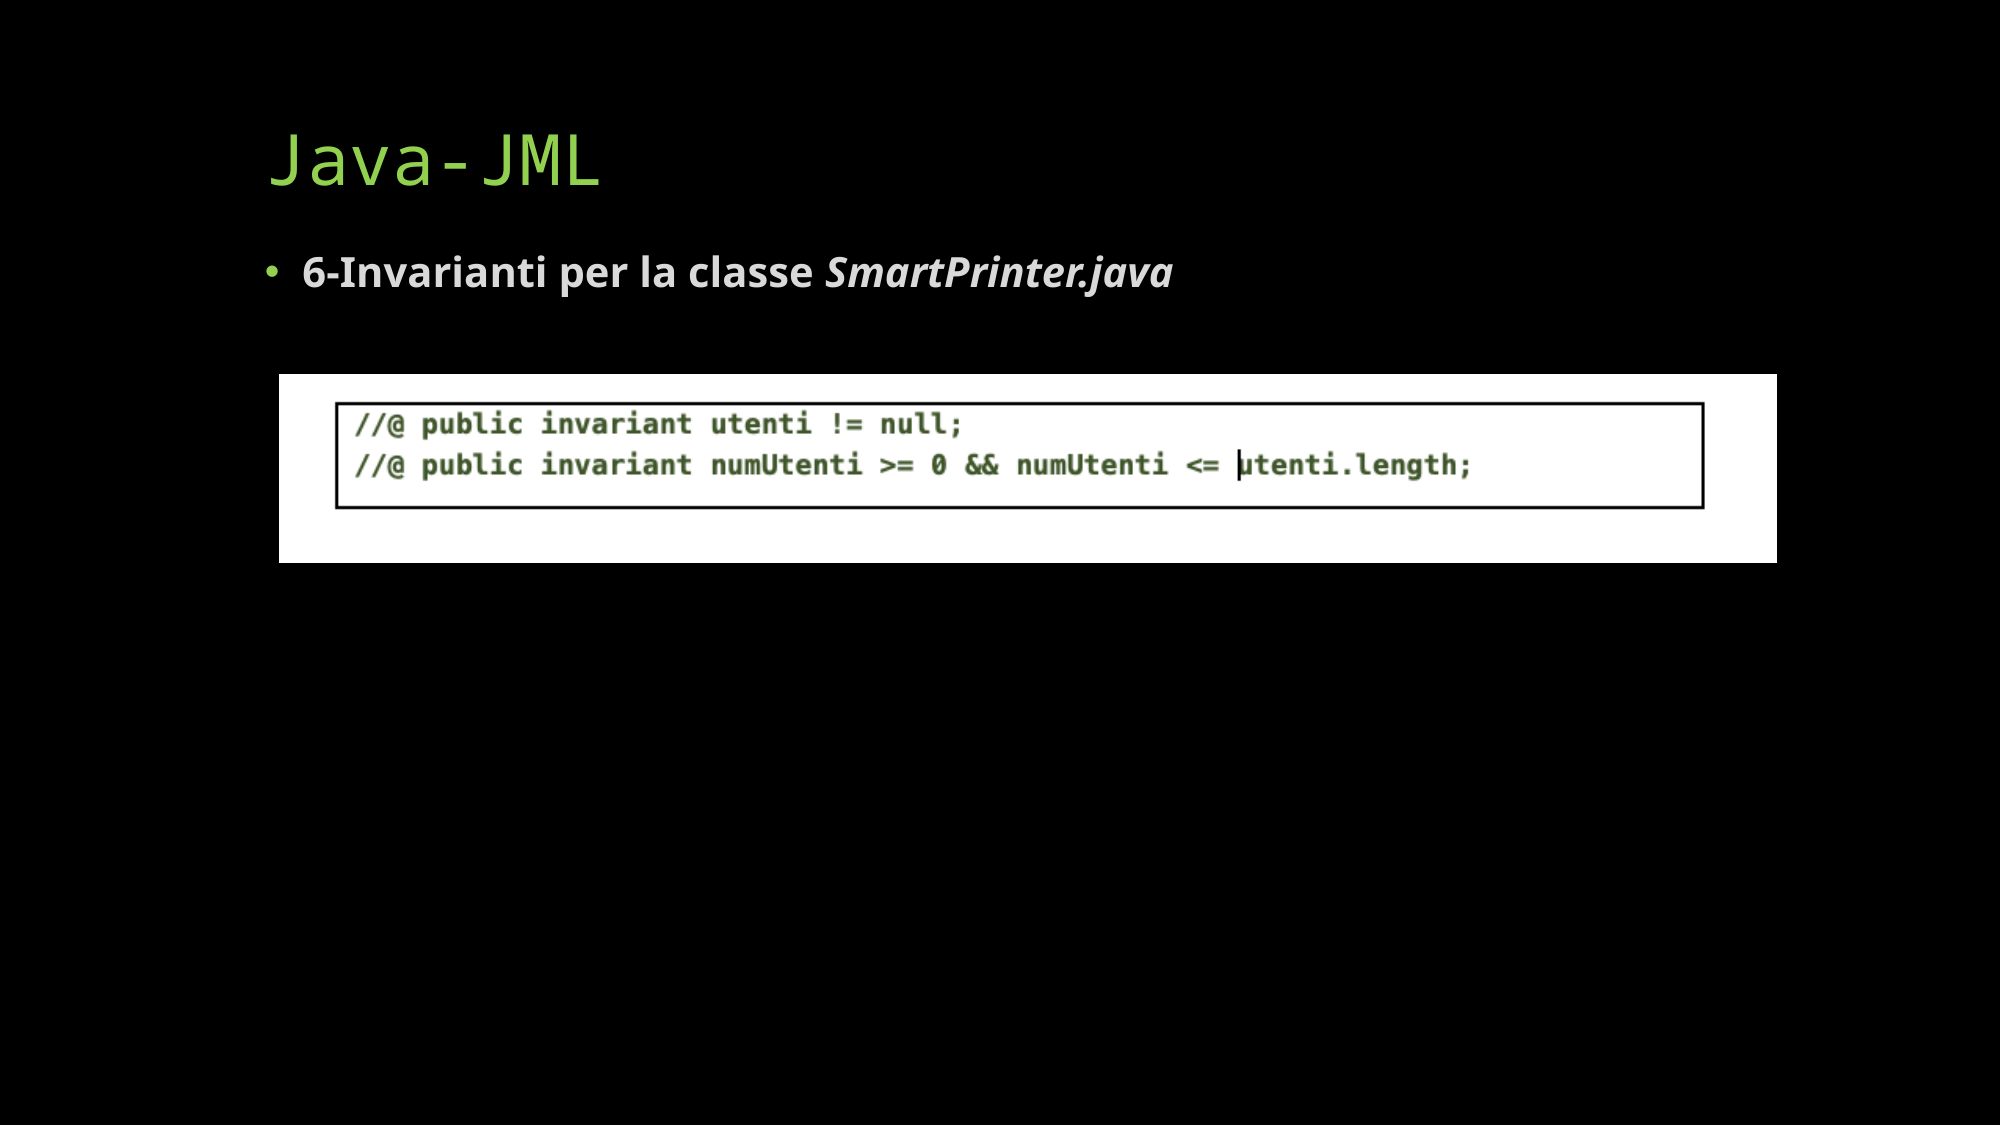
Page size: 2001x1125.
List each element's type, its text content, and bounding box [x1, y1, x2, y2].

title Java-JML [249, 101, 1750, 209]
picture [279, 374, 1777, 563]
list 6-Invarianti per la classe SmartPrinter.java [249, 243, 1750, 315]
